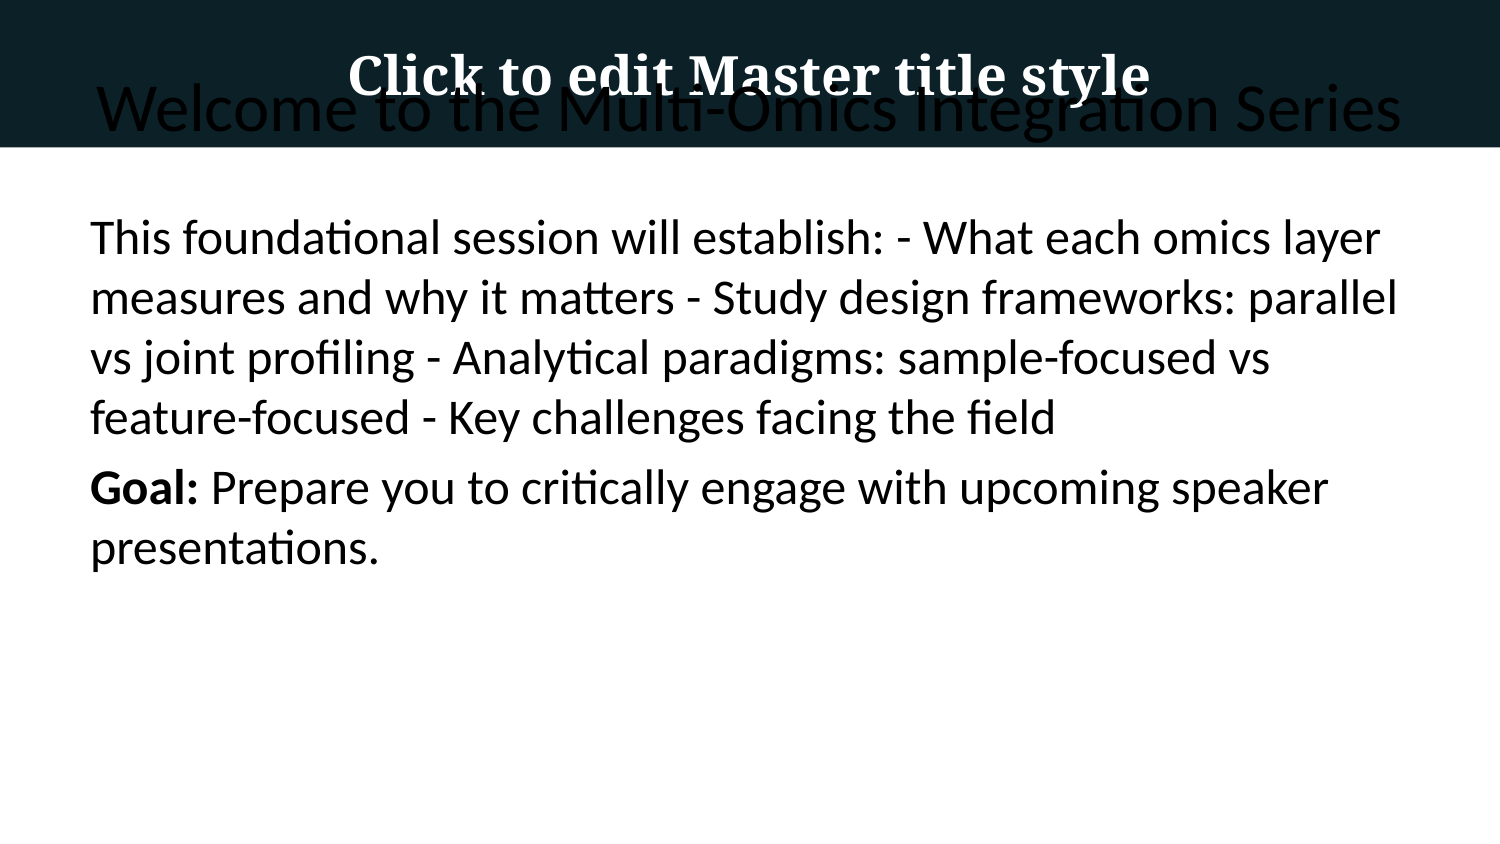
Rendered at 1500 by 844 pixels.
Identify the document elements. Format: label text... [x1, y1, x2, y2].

list This foundational session will establish: - What each omics layer measures and why it matters - Study design frameworks: parallel vs joint profiling - Analytical paradigms: sample-focused vs feature-focused - Key challenges facing the field Goal: Prepare you to critically engage with upcoming speaker presentations. [75, 196, 1425, 754]
title Welcome to the Multi-Omics Integration Series [75, 33, 1425, 175]
